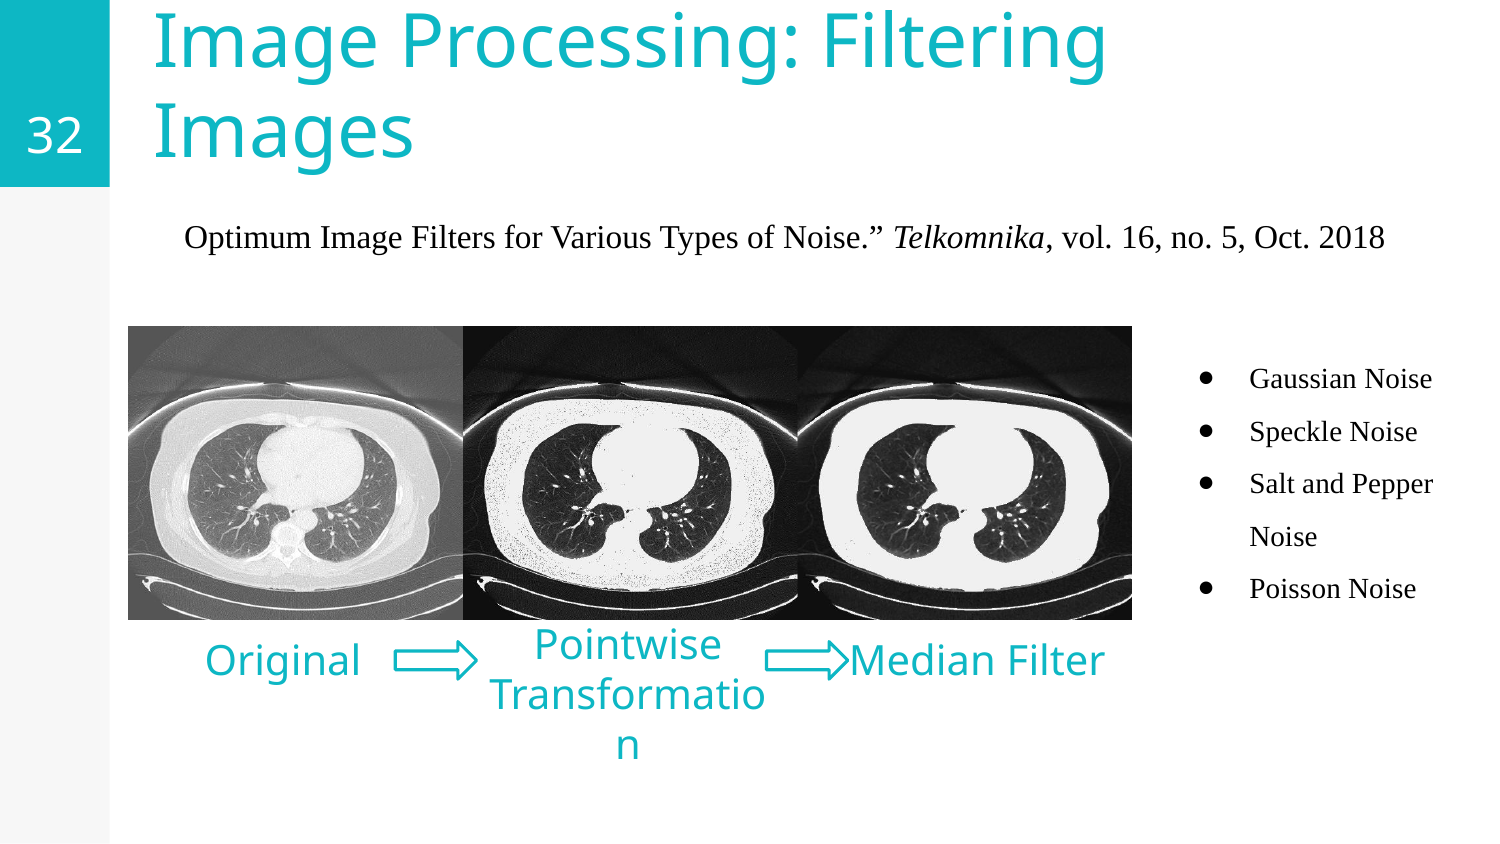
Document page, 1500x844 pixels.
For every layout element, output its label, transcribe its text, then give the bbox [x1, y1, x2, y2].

text_box Optimum Image Filters for Various Types of Noise.” Telkomnika, vol. 16, no. 5, Oct. 2018 [149, 200, 1421, 290]
text_box [395, 641, 477, 680]
text_box [766, 641, 848, 680]
text_box Original [138, 628, 428, 672]
text_box Gaussian Noise Speckle Noise Salt and Pepper Noise Poisson Noise [1159, 327, 1488, 820]
text_box Median Filter [832, 628, 1122, 672]
title Image Processing: Filtering Images [138, 0, 1222, 188]
text_box Pointwise Transformation [473, 628, 783, 656]
picture [128, 326, 1133, 620]
slide_number 32 [0, 0, 110, 187]
